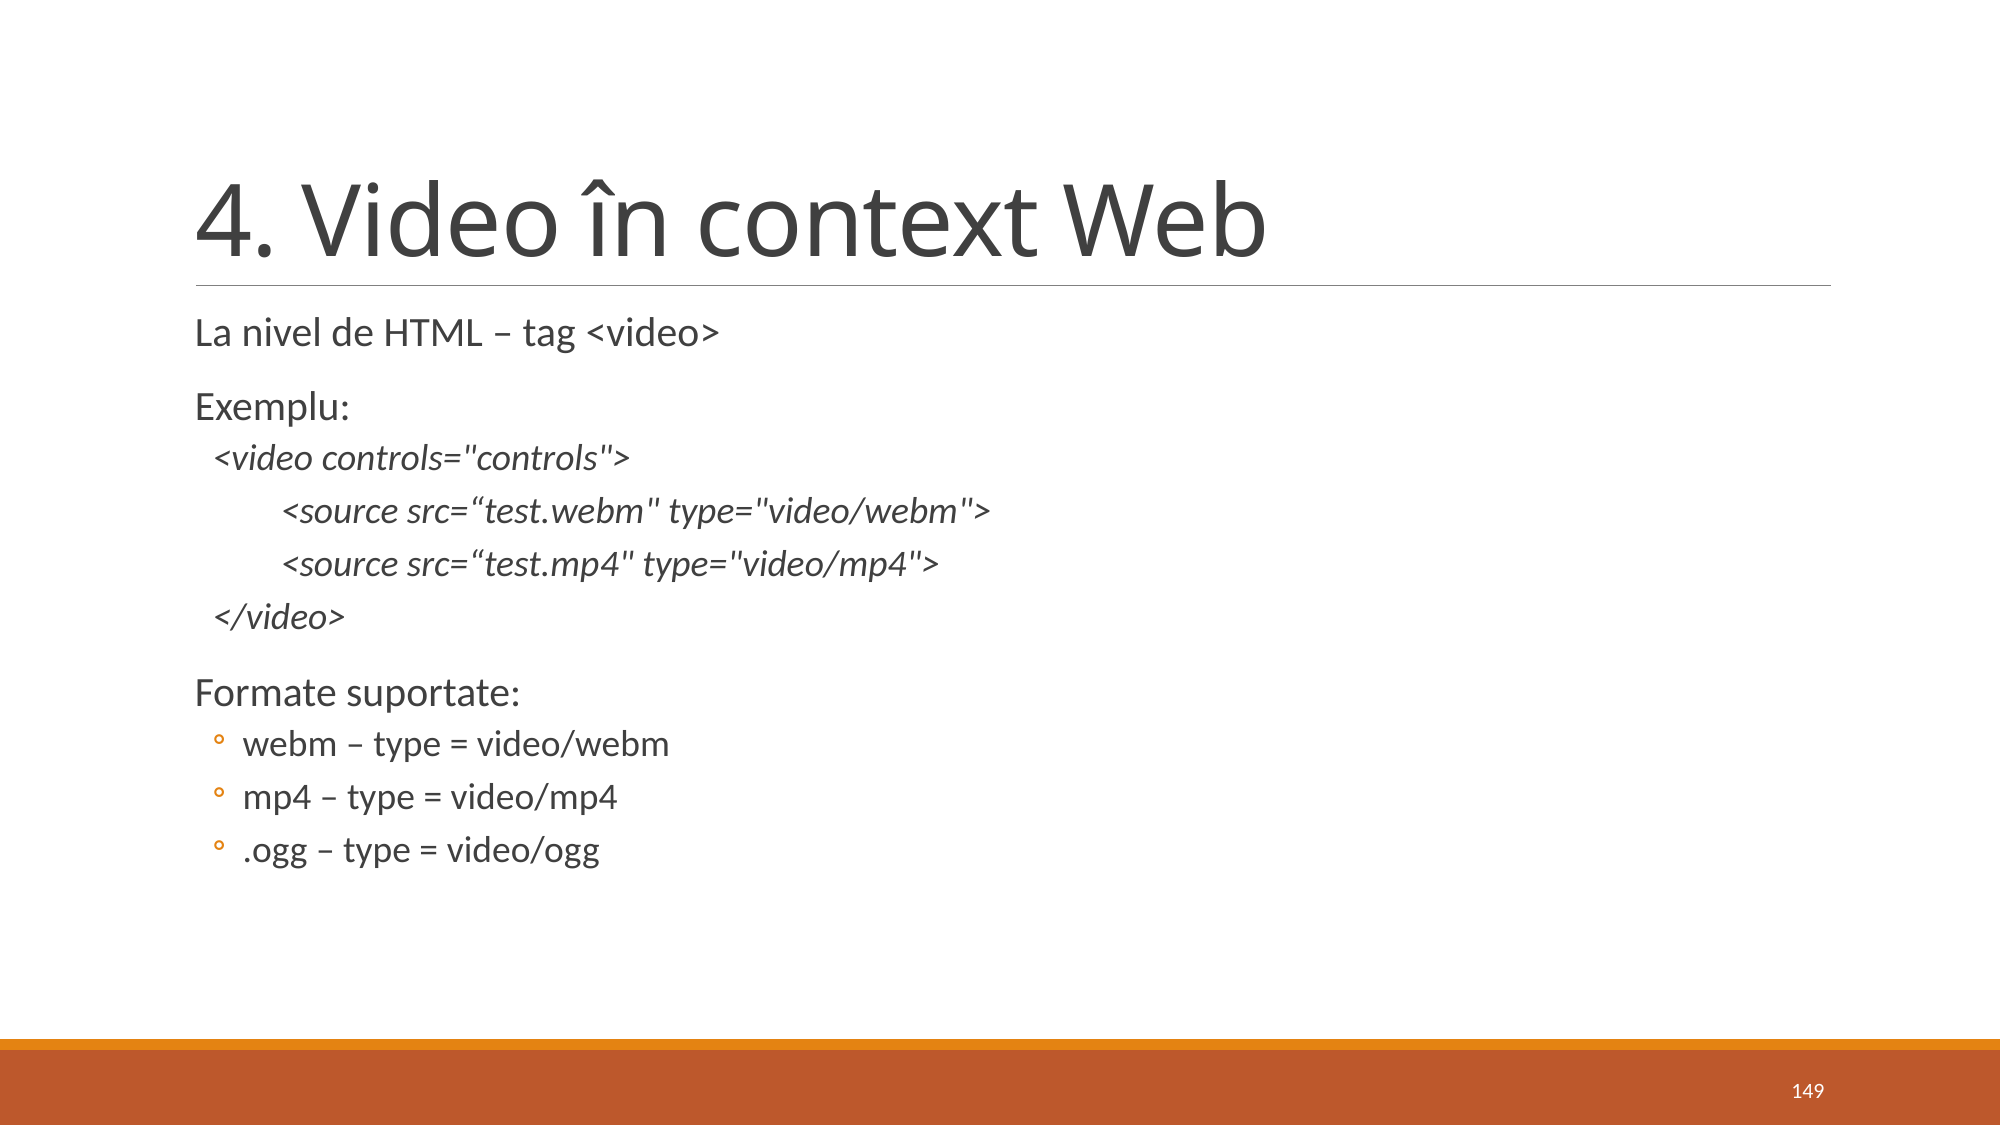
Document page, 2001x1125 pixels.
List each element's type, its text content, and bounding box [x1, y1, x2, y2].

slide_number 149 [1624, 1059, 1840, 1120]
list La nivel de HTML – tag <video> Exemplu: <video controls="controls"> <source src=“test.webm" type="video/webm"> <source src=“test.mp4" type="video/mp4"> </video> Formate suportate: webm – type = video/webm mp4 – type = video/mp4 .ogg – type = video/ogg [179, 302, 1830, 963]
title 4. Video în context Web [179, 47, 1830, 285]
